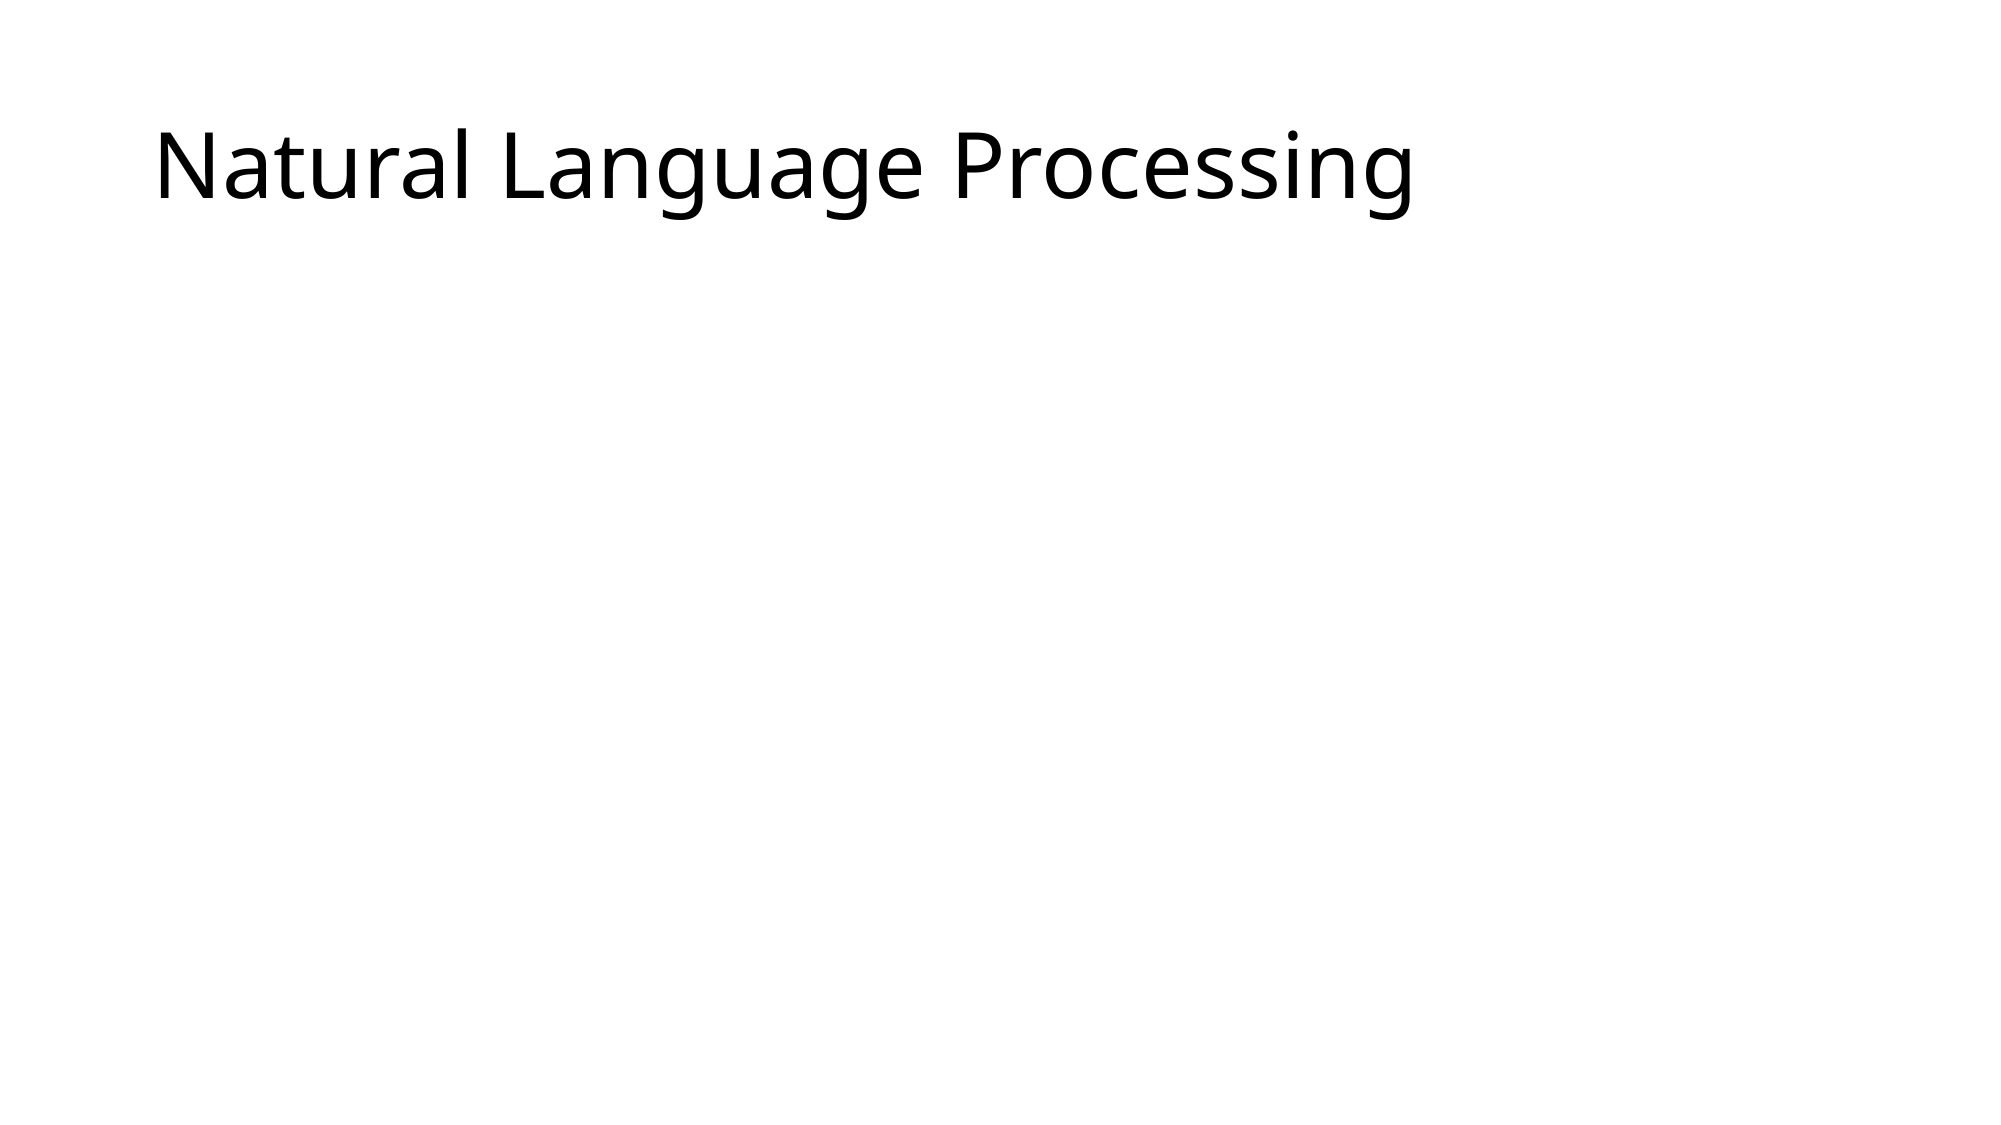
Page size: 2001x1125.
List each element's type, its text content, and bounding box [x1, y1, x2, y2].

title Natural Language Processing [137, 59, 1863, 278]
